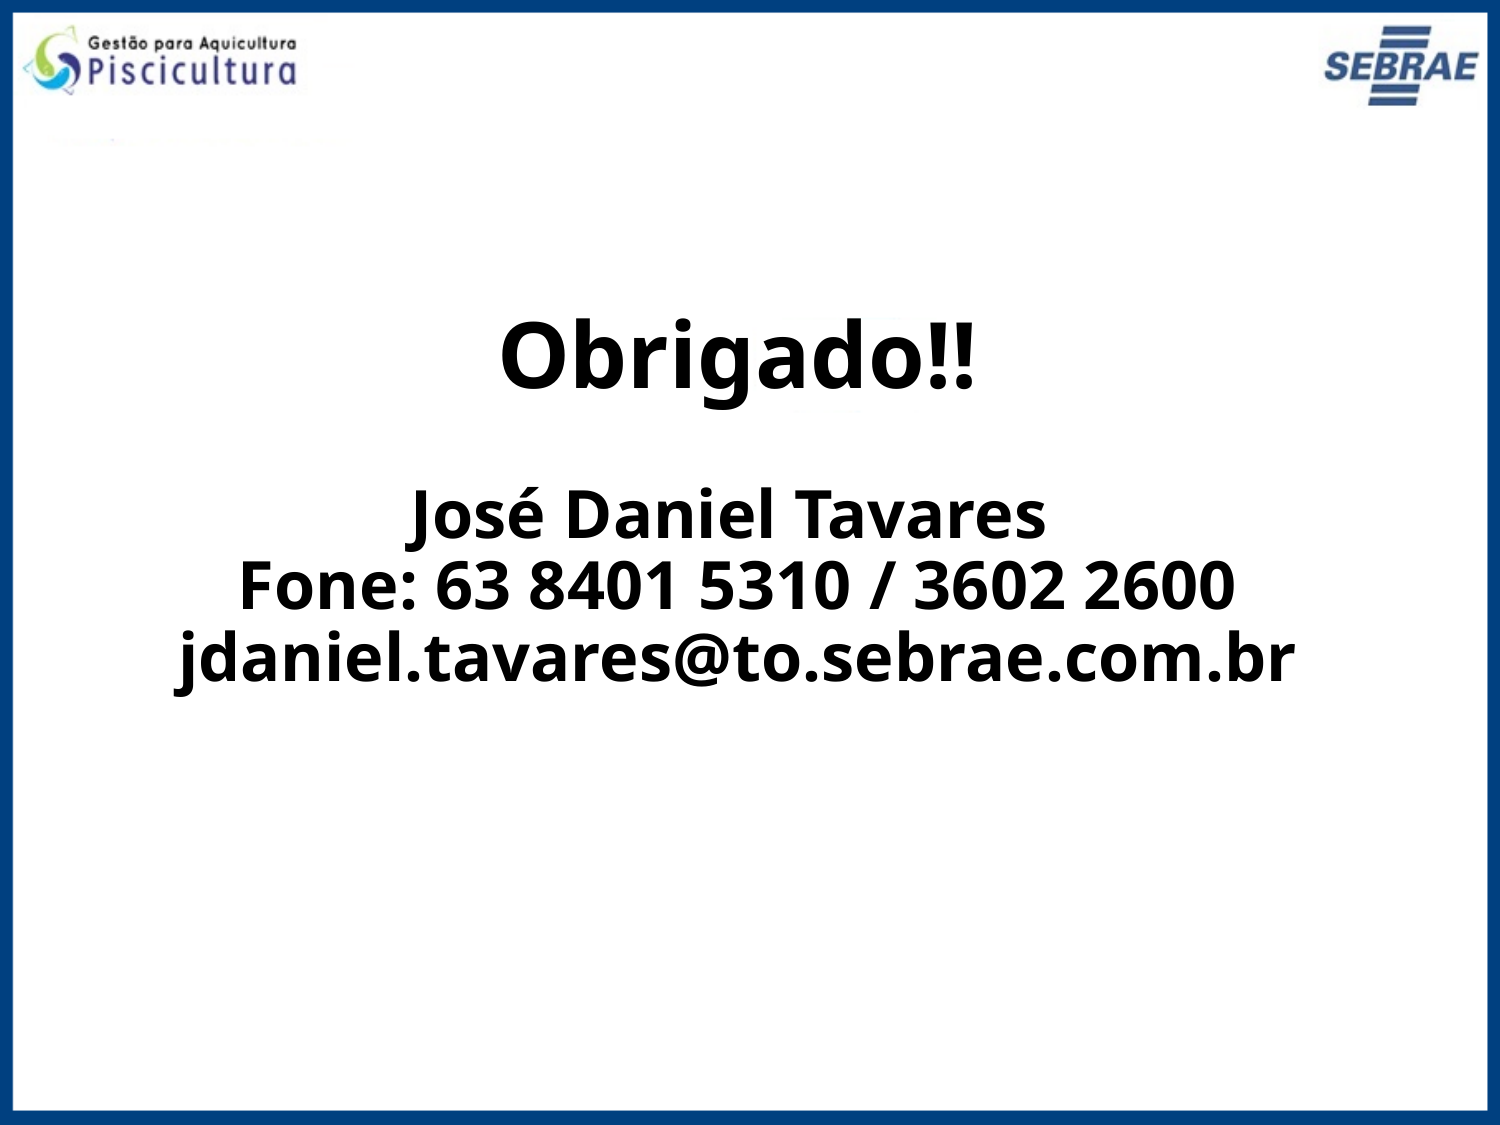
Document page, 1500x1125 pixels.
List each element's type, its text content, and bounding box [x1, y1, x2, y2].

title Obrigado!! José Daniel Tavares Fone: 63 8401 5310 / 3602 2600 jdaniel.tavares@to.sebrae.com.br [100, 115, 1376, 891]
picture [0, 0, 1500, 1125]
